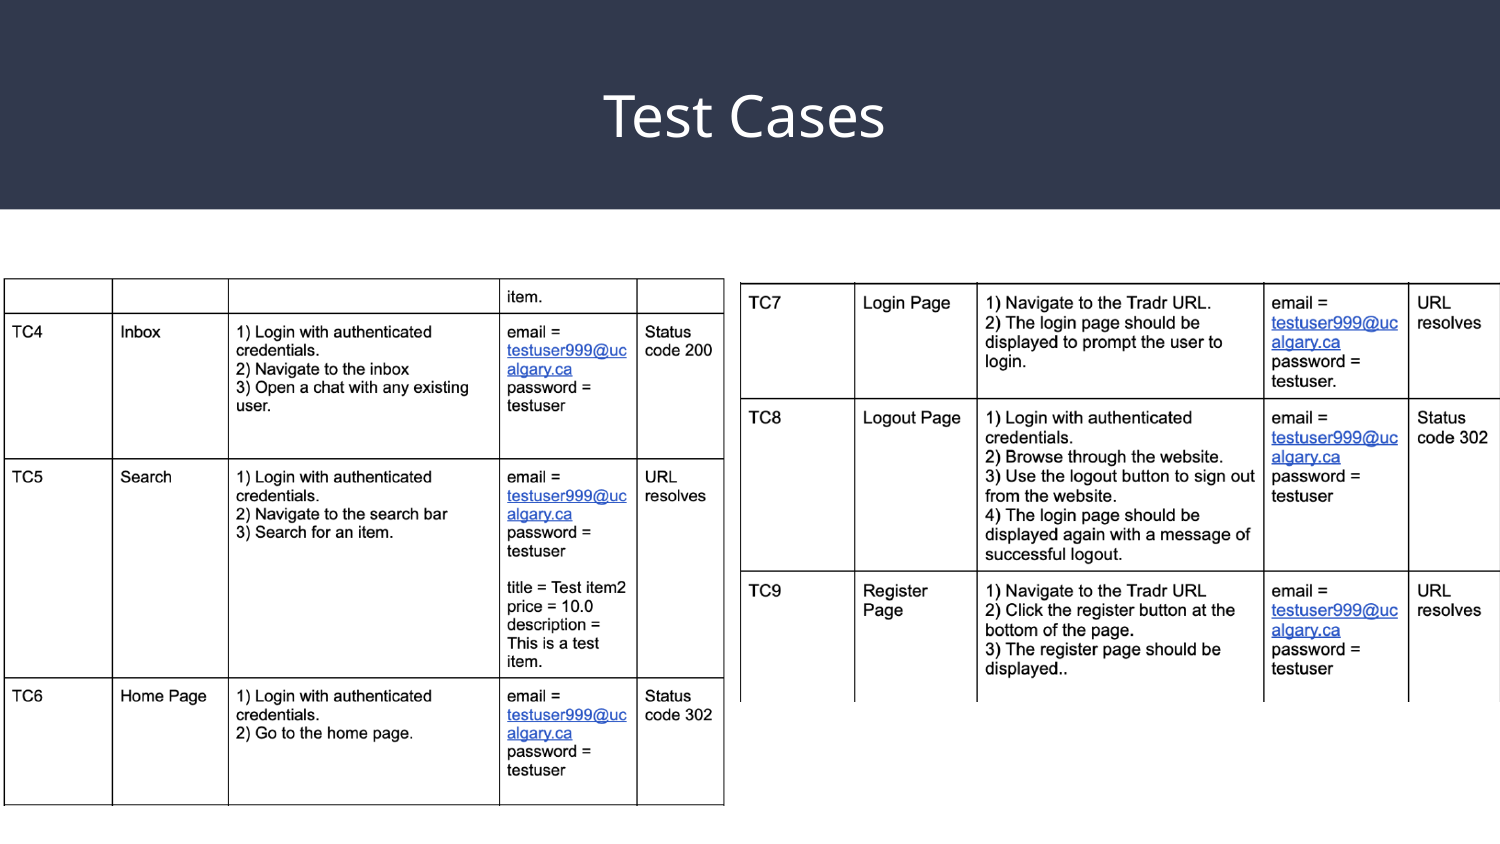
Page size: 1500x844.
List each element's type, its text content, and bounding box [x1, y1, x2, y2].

title Test Cases [46, 59, 1445, 197]
picture [0, 269, 1500, 806]
